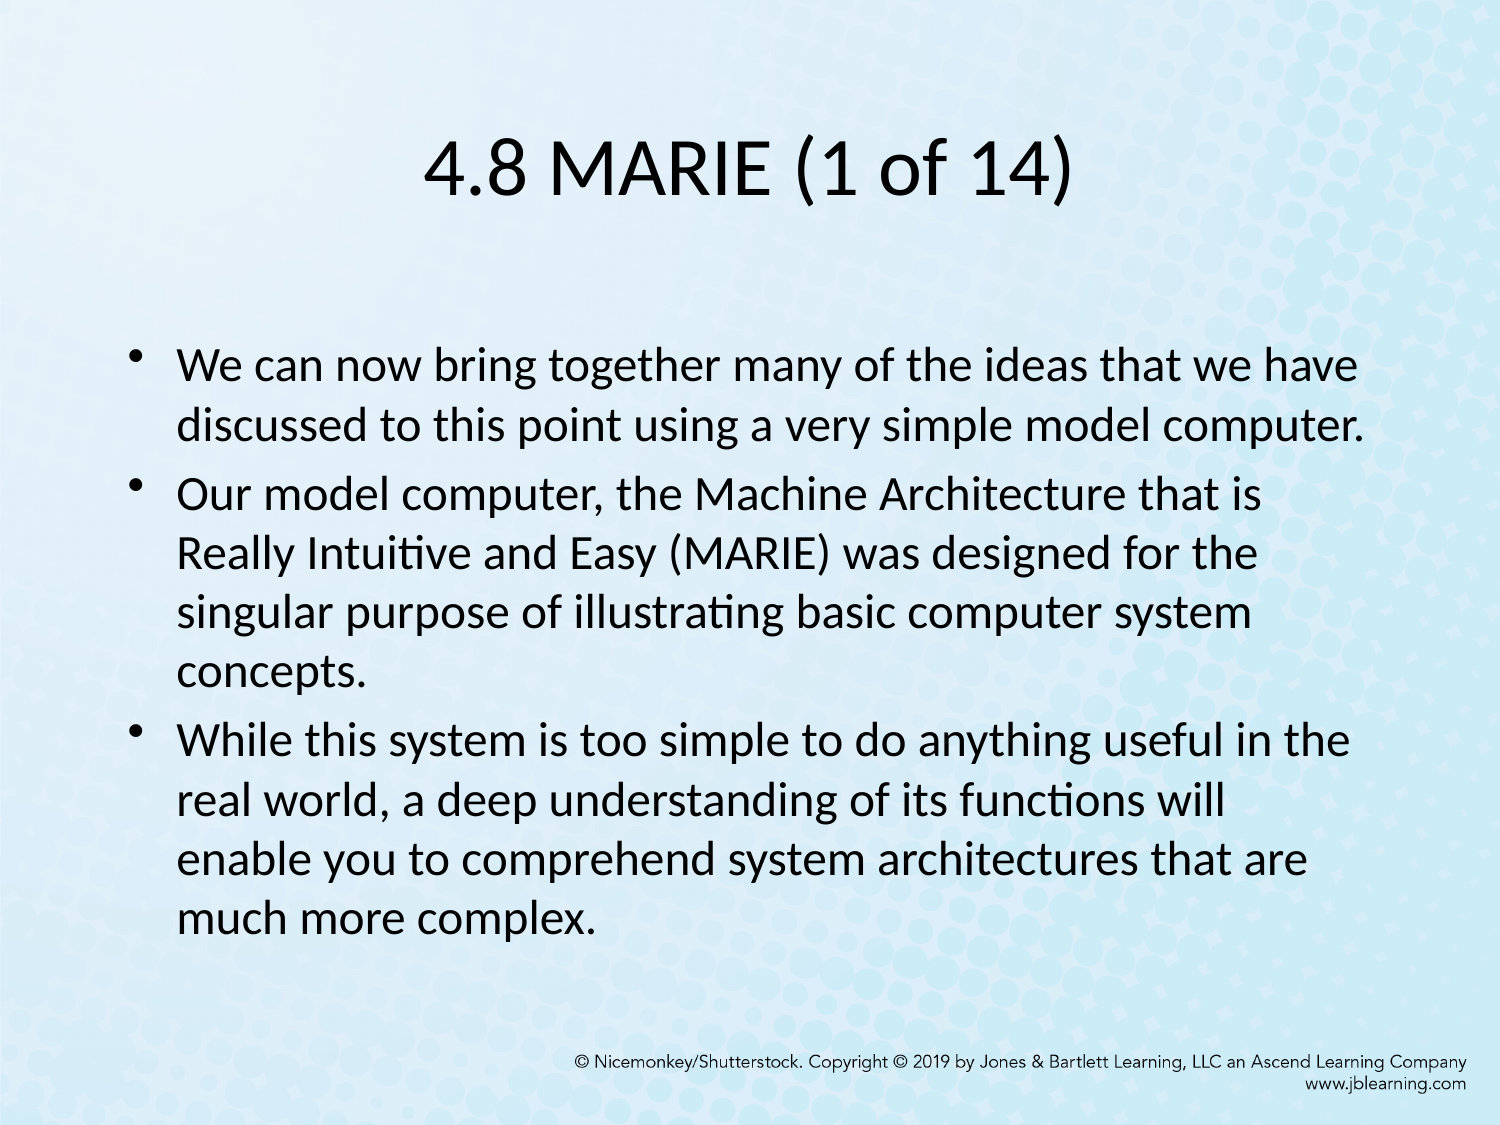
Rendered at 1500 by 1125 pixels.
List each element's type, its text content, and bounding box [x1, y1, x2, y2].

title 4.8 MARIE (1 of 14) [112, 62, 1388, 263]
list We can now bring together many of the ideas that we have discussed to this point using a very simple model computer. Our model computer, the Machine Architecture that is Really Intuitive and Easy (MARIE) was designed for the singular purpose of illustrating basic computer system concepts. While this system is too simple to do anything useful in the real world, a deep understanding of its functions will enable you to comprehend system architectures that are much more complex. [112, 324, 1388, 1000]
picture [0, 0, 1500, 1125]
